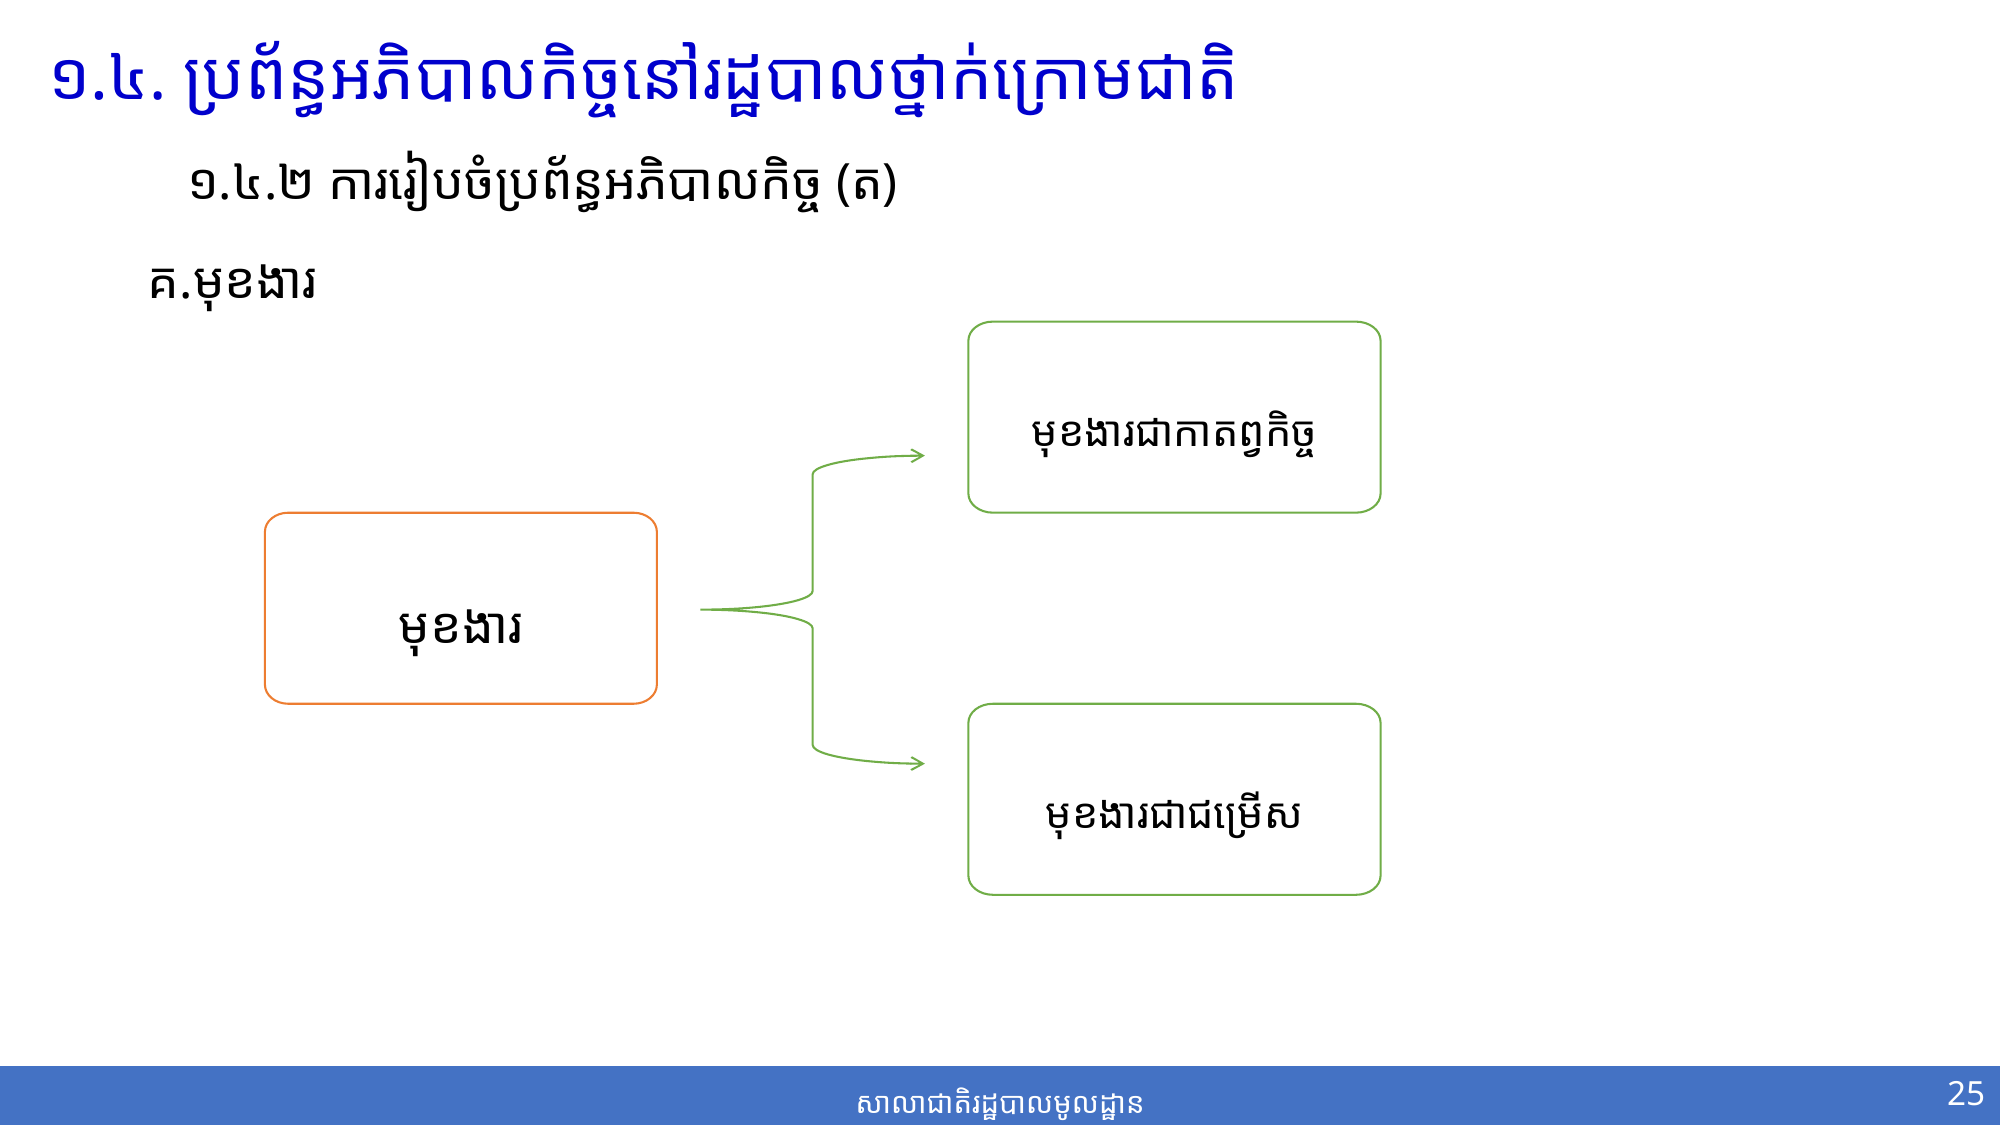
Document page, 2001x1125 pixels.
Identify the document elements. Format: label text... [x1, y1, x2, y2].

text_box ១.៤.២ ការរៀបចំប្រព័ន្ធអភិបាលកិច្ច (ត) [172, 142, 926, 217]
text_box ១.៤. ប្រព័ន្ធអភិបាលកិច្ចនៅរដ្ឋបាលថ្នាក់ក្រោមជាតិ [0, 11, 1619, 122]
text_box គ.មុខងារ [133, 211, 1932, 437]
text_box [264, 321, 1381, 895]
slide_number 25 [1550, 1065, 2000, 1125]
